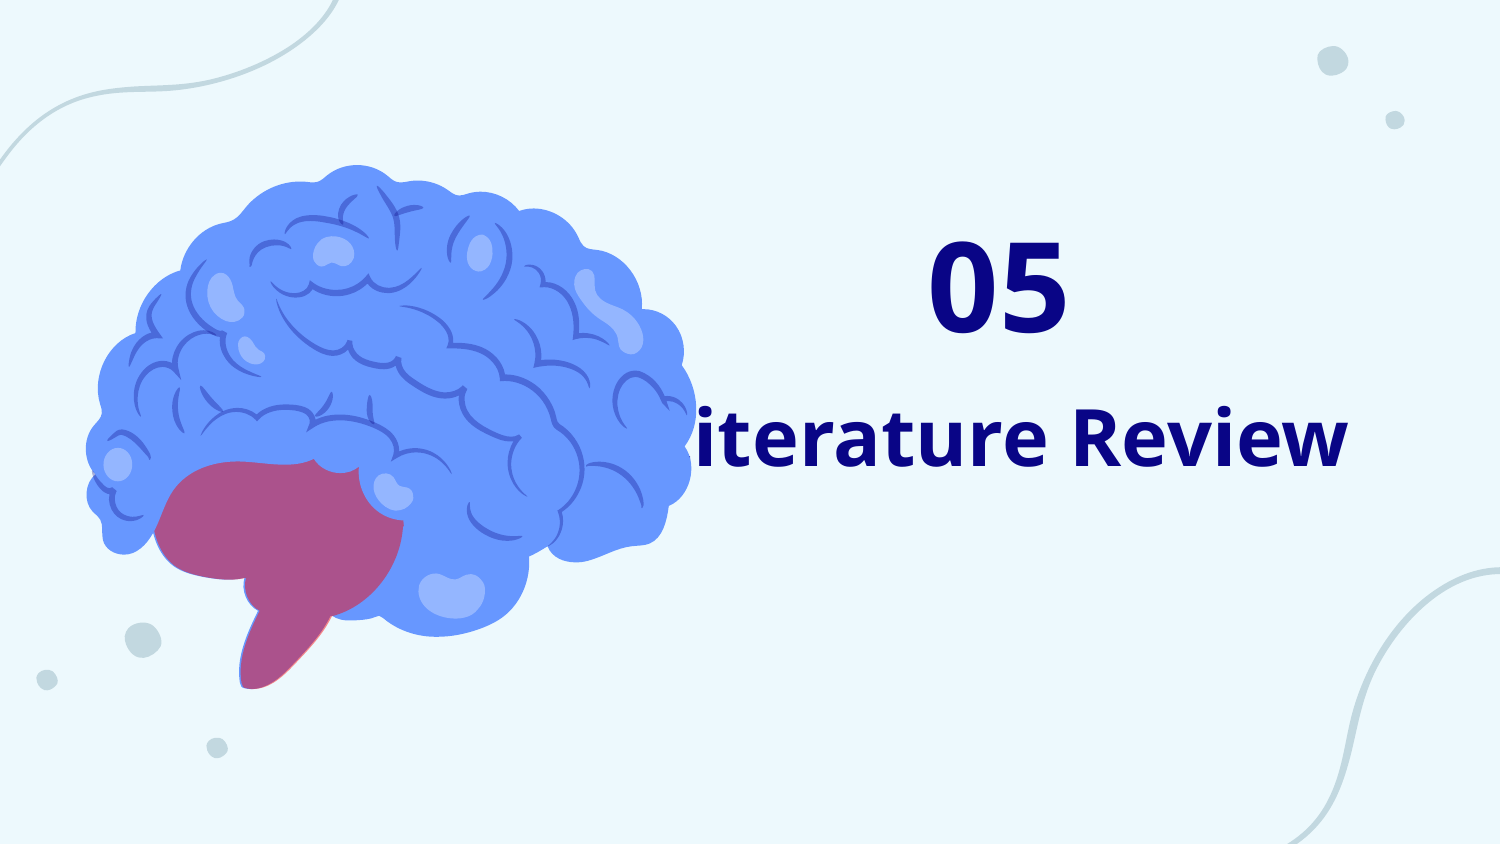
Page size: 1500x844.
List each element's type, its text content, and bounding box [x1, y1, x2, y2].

title 05 [890, 205, 1108, 373]
title Literature Review [707, 372, 1383, 592]
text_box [82, 164, 703, 690]
